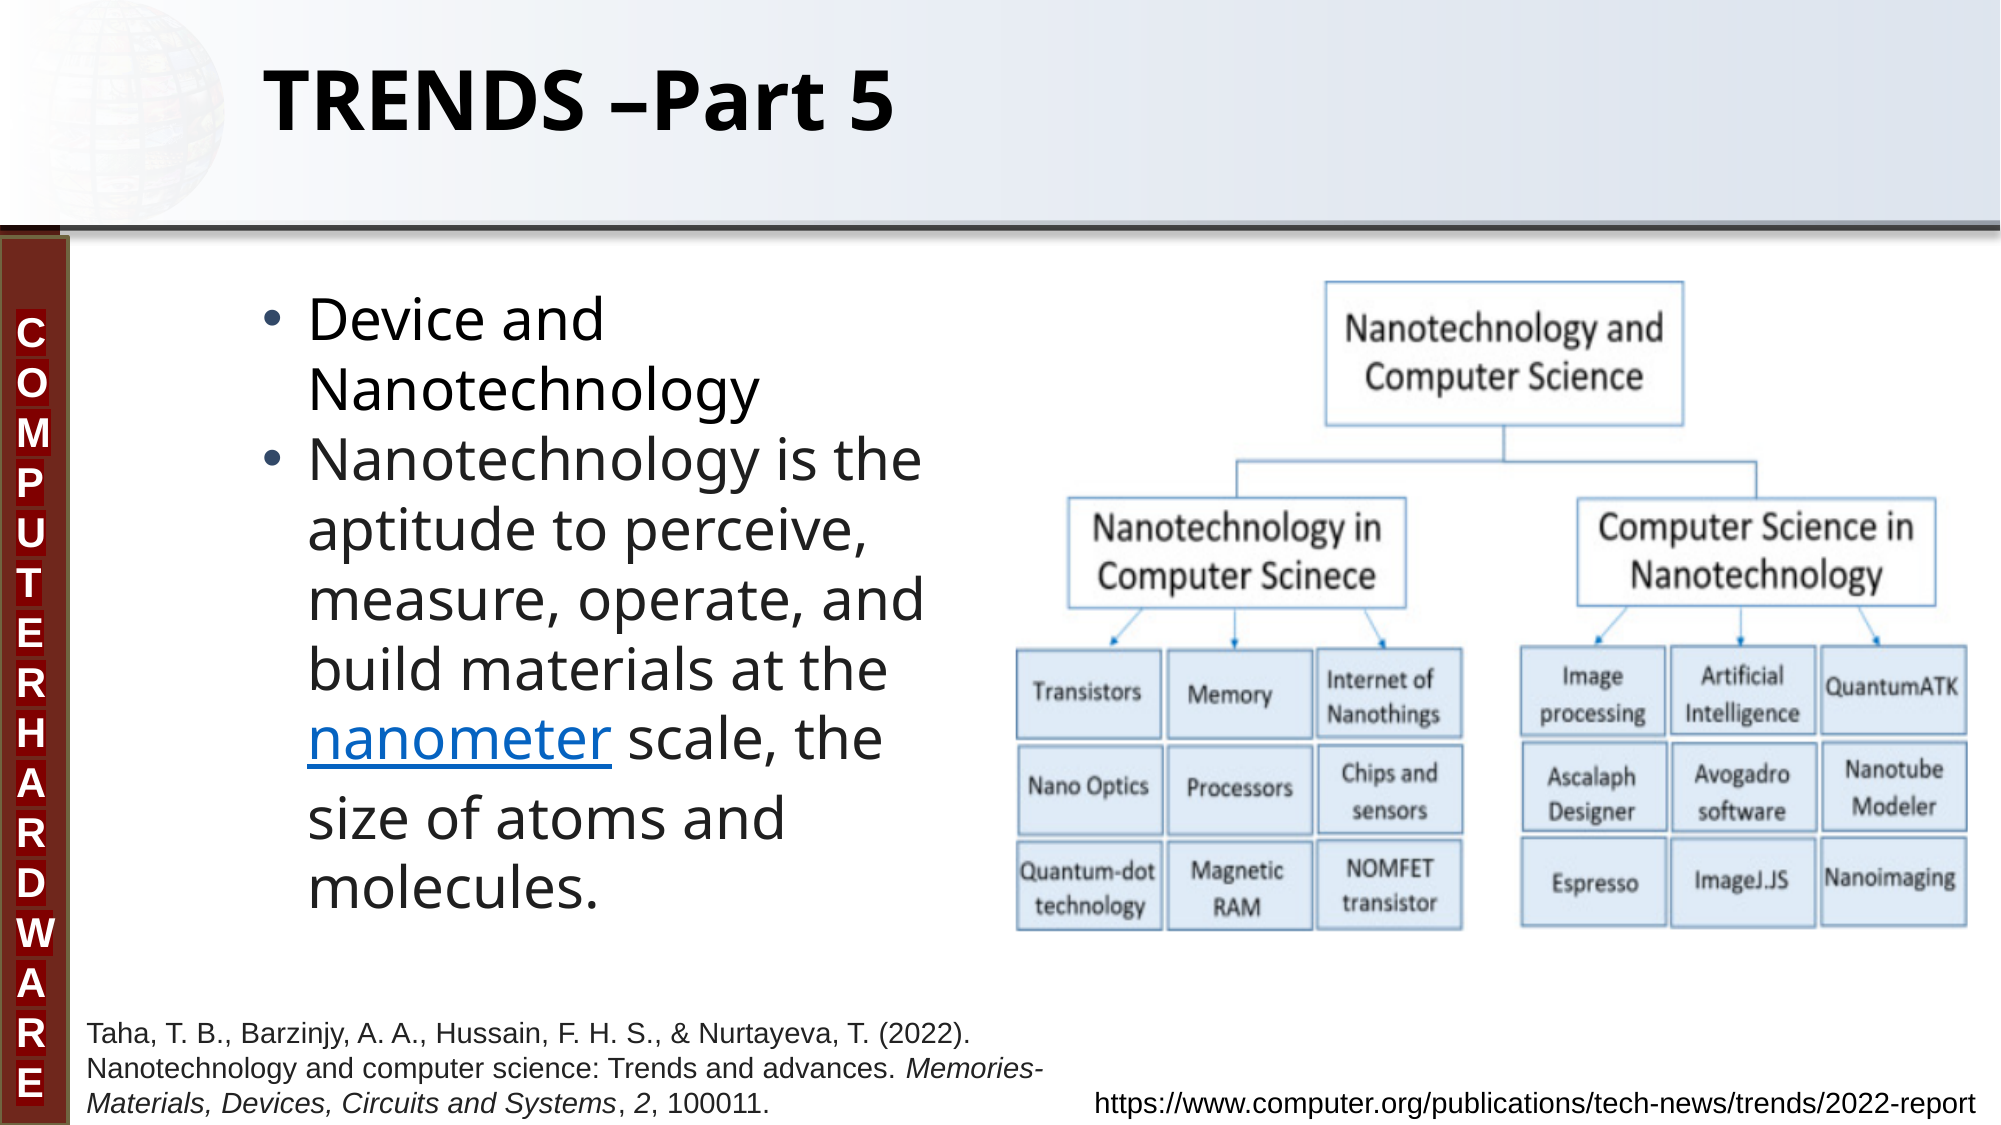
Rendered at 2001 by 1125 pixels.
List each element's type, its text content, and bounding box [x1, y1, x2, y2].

picture [999, 274, 1982, 944]
list Device and Nanotechnology Nanotechnology is the aptitude to perceive, measure, operate, and build materials at the nanometer scale, the size of atoms and molecules. [247, 275, 966, 1006]
text_box https://www.computer.org/publications/tech-news/trends/2022-report [1115, 1077, 2000, 1125]
text_box Taha, T. B., Barzinjy, A. A., Hussain, F. H. S., & Nurtayeva, T. (2022). Nanotechnology and computer science: Trends and advances. Memories-Materials, Devices, Circuits and Systems, 2, 100011. [71, 1006, 1115, 1125]
title TRENDS –Part 5 [247, 0, 1982, 195]
